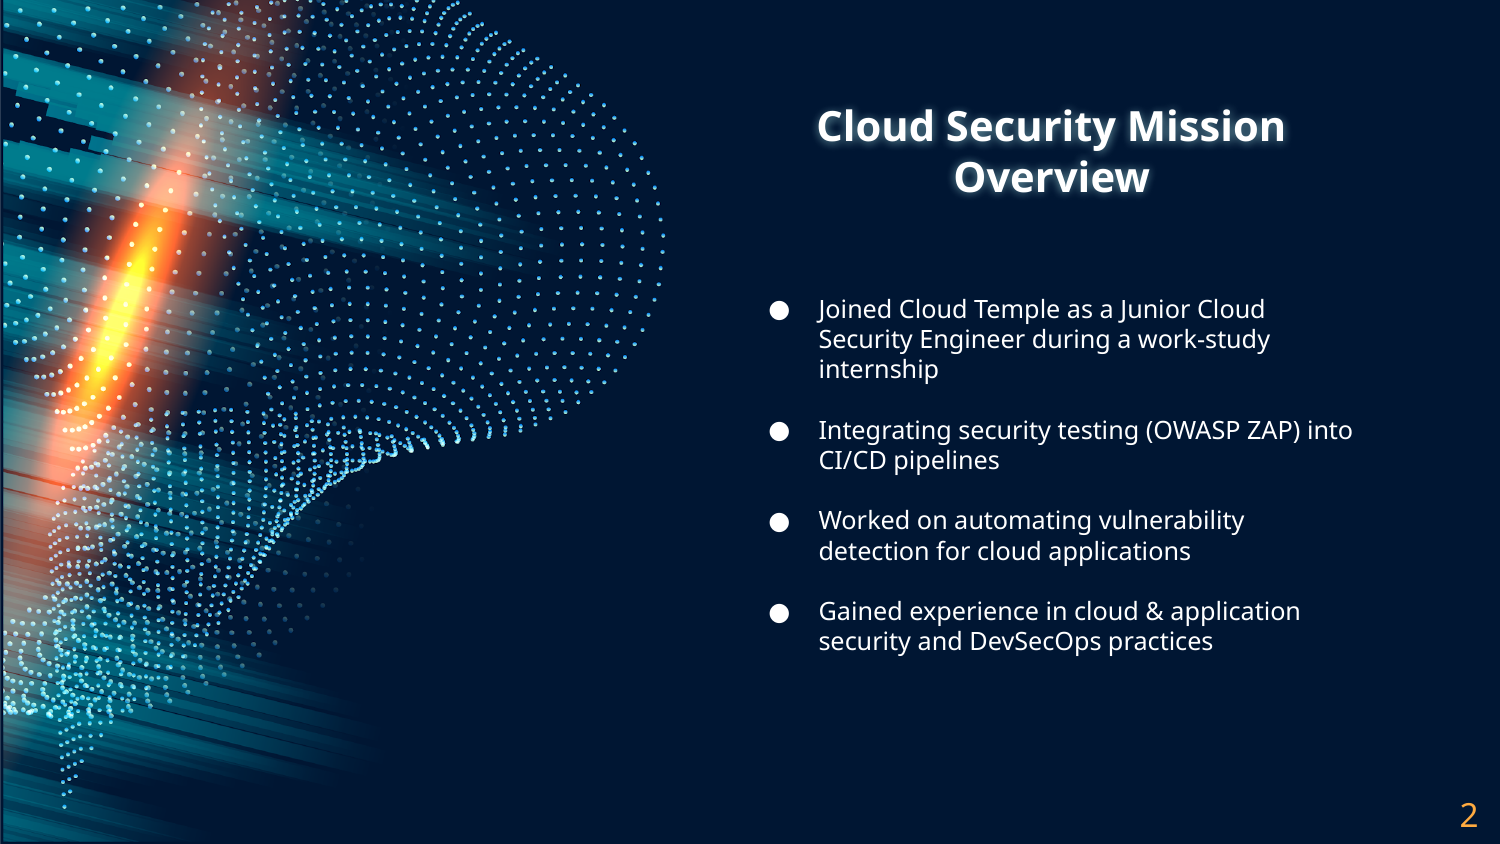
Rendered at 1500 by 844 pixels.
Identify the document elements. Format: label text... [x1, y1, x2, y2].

title Cloud Security Mission Overview [751, 102, 1352, 216]
subtitle Joined Cloud Temple as a Junior Cloud Security Engineer during a work-study internship Integrating security testing (OWASP ZAP) into CI/CD pipelines Worked on automating vulnerability detection for cloud applications Gained experience in cloud & application security and DevSecOps practices [728, 277, 1375, 663]
picture [0, 0, 1500, 844]
slide_number ‹#› [1403, 779, 1494, 844]
